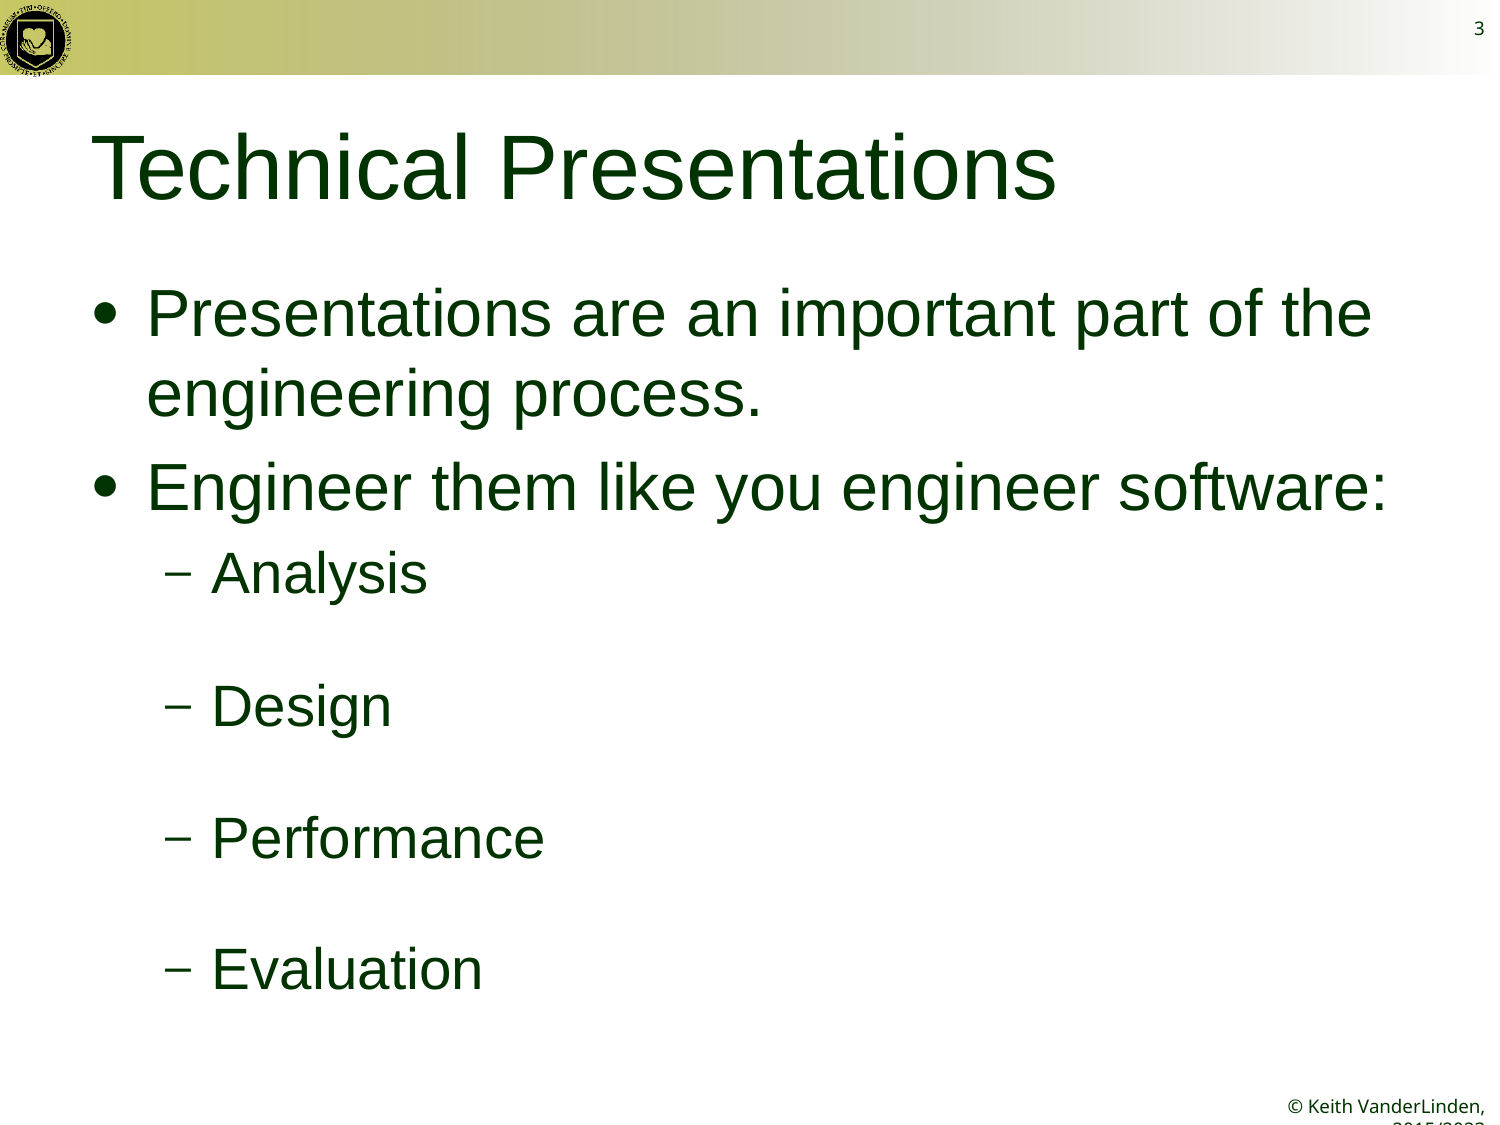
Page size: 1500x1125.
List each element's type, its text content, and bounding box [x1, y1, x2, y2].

list Presentations are an important part of the engineering process. Engineer them like you engineer software: Analysis Design Performance Evaluation [74, 262, 1426, 1038]
slide_number 3 [1149, 0, 1500, 51]
picture [0, 0, 71, 94]
title Technical Presentations [74, 74, 1426, 251]
